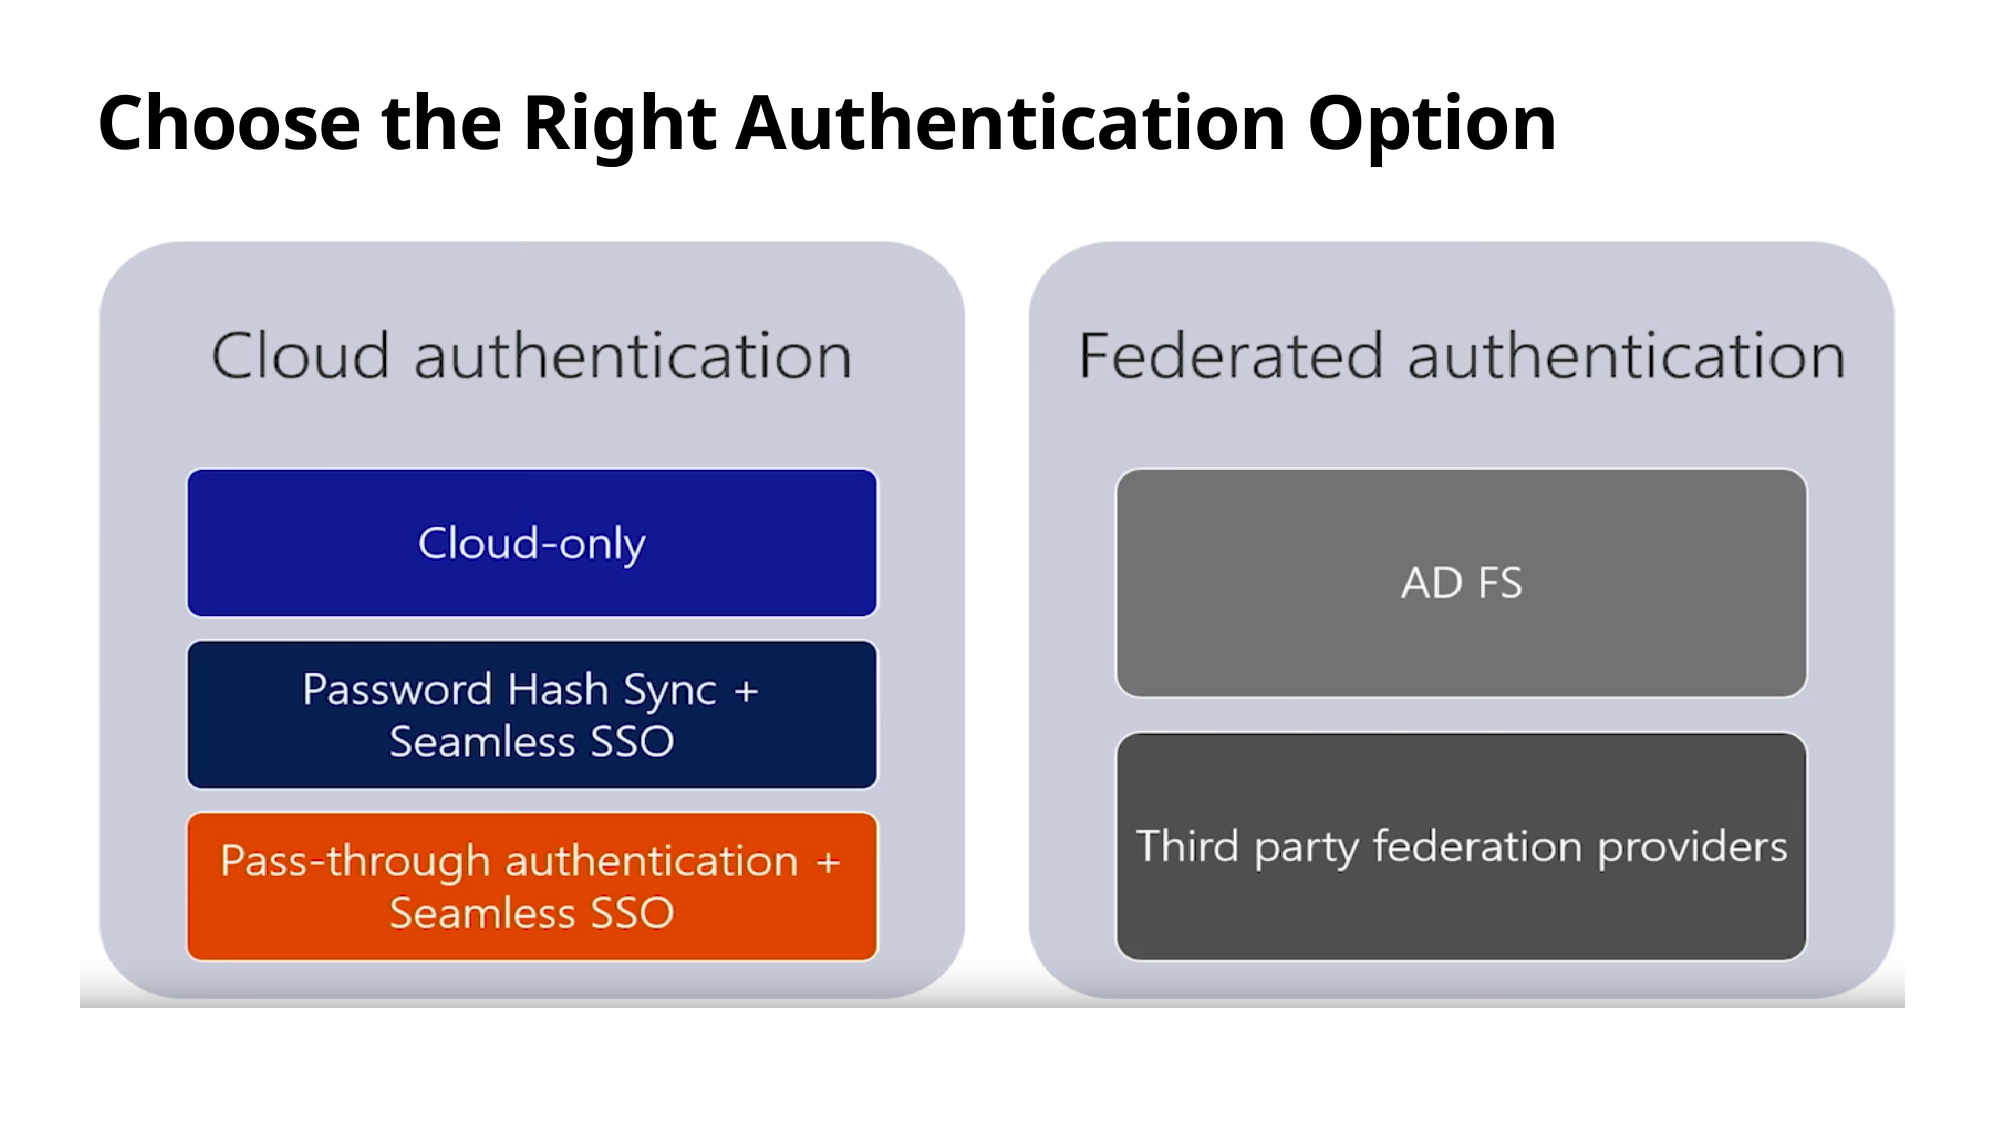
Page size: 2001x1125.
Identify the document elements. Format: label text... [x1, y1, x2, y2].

picture [80, 234, 1905, 1008]
title Choose the Right Authentication Option [96, 75, 1904, 166]
